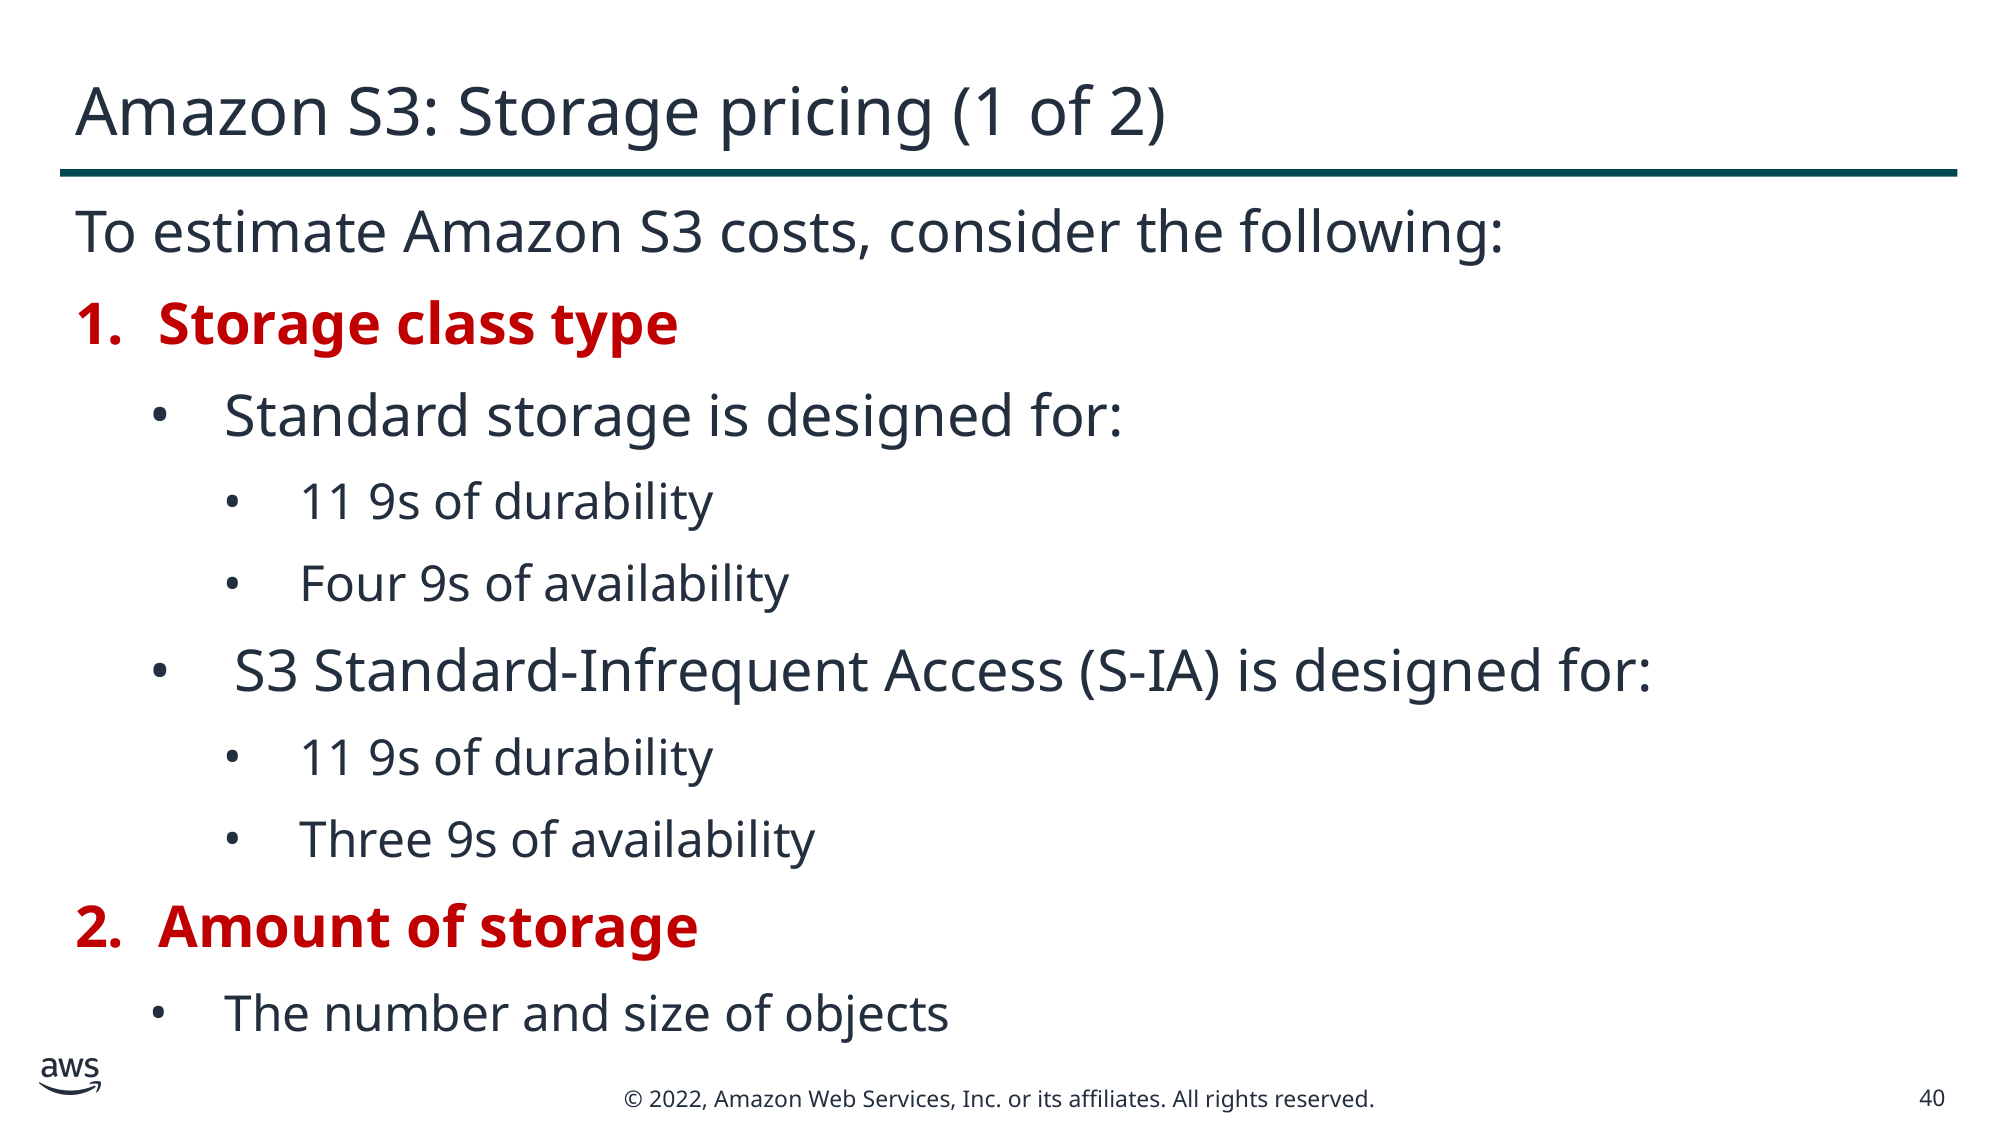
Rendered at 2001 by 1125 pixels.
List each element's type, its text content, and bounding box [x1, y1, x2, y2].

picture [39, 1058, 101, 1095]
list To estimate Amazon S3 costs, consider the following: Storage class type Standard storage is designed for: 11 9s of durability Four 9s of availability S3 Standard-Infrequent Access (S-IA) is designed for: 11 9s of durability Three 9s of availability Amount of storage The number and size of objects [60, 187, 1961, 1056]
title Amazon S3: Storage pricing (1 of 2) [60, 49, 1958, 170]
slide_number 40 [1881, 1077, 1961, 1121]
